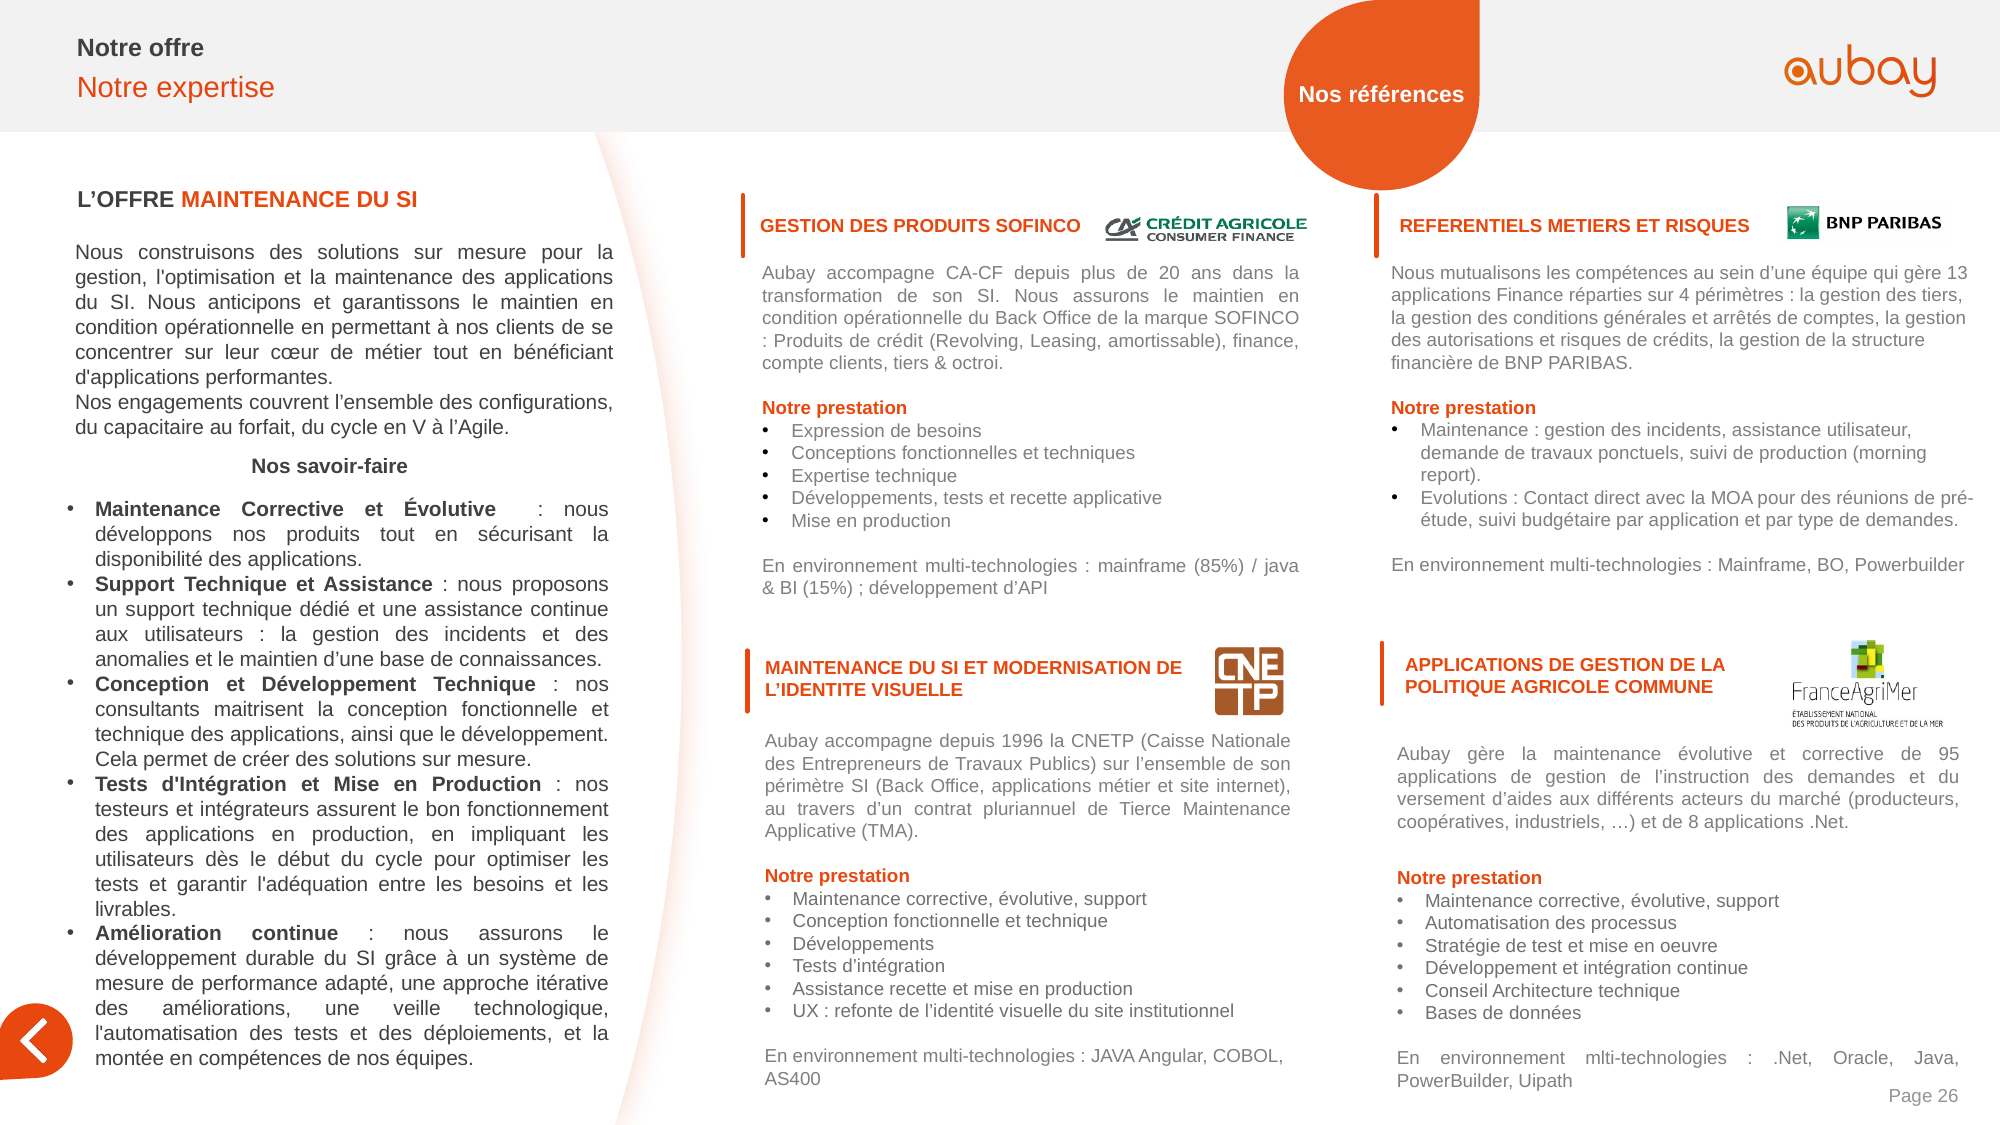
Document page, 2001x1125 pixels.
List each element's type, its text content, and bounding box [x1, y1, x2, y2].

text_box MAINTENANCE DU SI ET MODERNISATION DE L’IDENTITE VISUELLE [750, 648, 1204, 709]
list Notre expertise [61, 72, 1720, 103]
picture [1083, 196, 1329, 264]
picture [1789, 631, 1946, 728]
text_box L’OFFRE MAINTENANCE DU SI [74, 181, 602, 215]
text_box Nos savoir-faire [212, 445, 447, 486]
text_box APPLICATIONS DE GESTION DE LA POLITIQUE AGRICOLE COMMUNE [1390, 645, 1789, 706]
text_box Aubay gère la maintenance évolutive et corrective de 95 applications de gestion de l’instruction des demandes et du versement d’aides aux différents acteurs du marché (producteurs, coopératives, industriels, …) et de 8 applications .Net. Notre prestation Maintenance corrective, évolutive, support Automatisation des processus Stratégie de test et mise en oeuvre Développement et intégration continue Conseil Architecture technique Bases de données En environnement mlti-technologies : .Net, Oracle, Java, PowerBuilder, Uipath [1382, 734, 1974, 1099]
text_box Aubay accompagne CA-CF depuis plus de 20 ans dans la transformation de son SI. Nous assurons le maintien en condition opérationnelle du Back Office de la marque SOFINCO : Produits de crédit (Revolving, Leasing, amortissable), finance, compte clients, tiers & octroi. ​Notre prestation Expression de besoins Conceptions fonctionnelles et techniques Expertise technique Développements, tests et recette applicative Mise en production En environnement multi-technologies : mainframe (85%) / java & BI (15%) ; développement d’API [747, 253, 1314, 606]
text_box Aubay accompagne depuis 1996 la CNETP (Caisse Nationale des Entrepreneurs de Travaux Publics) sur l’ensemble de son périmètre SI (Back Office, applications métier et site internet), au travers d’un contrat pluriannuel de Tierce Maintenance Applicative (TMA). Notre prestation Maintenance corrective, évolutive, support Conception fonctionnelle et technique Développements Tests d’intégration Assistance recette et mise en production UX : refonte de l’identité visuelle du site institutionnel En environnement multi-technologies : JAVA Angular, COBOL, AS400 [749, 721, 1306, 1097]
picture [1212, 645, 1286, 716]
text_box REFERENTIELS METIERS ET RISQUES [1384, 206, 1767, 245]
text_box Nous mutualisons les compétences au sein d’une équipe qui gère 13 applications Finance réparties sur 4 périmètres : la gestion des tiers, la gestion des conditions générales et arrêtés de comptes, la gestion des autorisations et risques de crédits, la gestion de la structure financière de BNP PARIBAS. Notre prestation Maintenance : gestion des incidents, assistance utilisateur, demande de travaux ponctuels, suivi de production (morning report). Evolutions : Contact direct avec la MOA pour des réunions de pré-étude, suivi budgétaire par application et par type de demandes. En environnement multi-technologies : Mainframe, BO, Powerbuilder [1376, 253, 1989, 606]
picture [1781, 26, 1939, 116]
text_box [0, 1003, 73, 1078]
list Notre offre [61, 33, 1720, 63]
picture [1779, 198, 1949, 247]
text_box Nous construisons des solutions sur mesure pour la gestion, l'optimisation et la maintenance des applications du SI. Nous anticipons et garantissons le maintien en condition opérationnelle en permettant à nos clients de se concentrer sur leur cœur de métier tout en bénéficiant d'applications performantes. Nos engagements couvrent l’ensemble des configurations, du capacitaire au forfait, du cycle en V à l’Agile. [60, 231, 629, 446]
text_box GESTION DES PRODUITS SOFINCO [745, 206, 1083, 245]
text_box Maintenance Corrective et Évolutive : nous développons nos produits tout en sécurisant la disponibilité des applications. Support Technique et Assistance : nous proposons un support technique dédié et une assistance continue aux utilisateurs : la gestion des incidents et des anomalies et le maintien d’une base de connaissances. Conception et Développement Technique : nos consultants maitrisent la conception fonctionnelle et technique des applications, ainsi que le développement. Cela permet de créer des solutions sur mesure. Tests d'Intégration et Mise en Production : nos testeurs et intégrateurs assurent le bon fonctionnement des applications en production, en impliquant les utilisateurs dès le début du cycle pour optimiser les tests et garantir l'adéquation entre les besoins et les livrables. Amélioration continue : nous assurons le développement durable du SI grâce à un système de mesure de performance adapté, une approche itérative des améliorations, une veille technologique, l'automatisation des tests et des déploiements, et la montée en compétences de nos équipes. [52, 488, 624, 1078]
